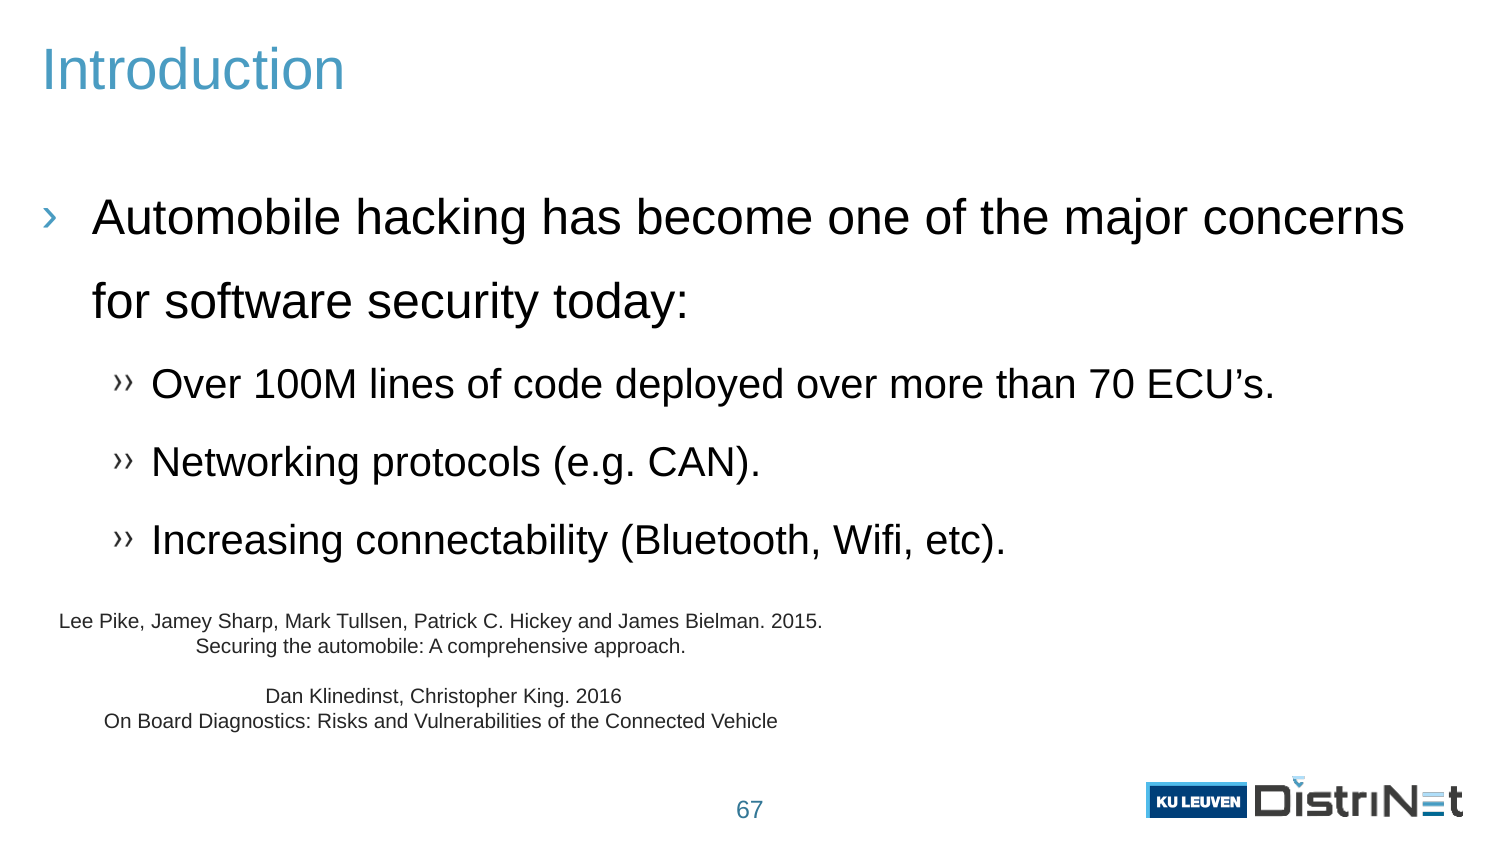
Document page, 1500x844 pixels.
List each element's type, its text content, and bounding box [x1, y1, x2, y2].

picture [108, 366, 141, 397]
picture [108, 523, 141, 553]
picture [1255, 776, 1463, 817]
title Introduction [26, 23, 1463, 110]
picture [1146, 782, 1247, 818]
slide_number 67 [679, 790, 821, 832]
picture [108, 445, 141, 475]
list Automobile hacking has become one of the major concerns for software security today: Over 100M lines of code deployed over more than 70 ECU’s. Networking protocols (e.g. CAN). Increasing connectability (Bluetooth, Wifi, etc). [26, 152, 1463, 716]
text_box Lee Pike, Jamey Sharp, Mark Tullsen, Patrick C. Hickey and James Bielman. 2015. Securing the automobile: A comprehensive approach. Dan Klinedinst, Christopher King. 2016 On Board Diagnostics: Risks and Vulnerabilities of the Connected Vehicle [43, 600, 844, 790]
